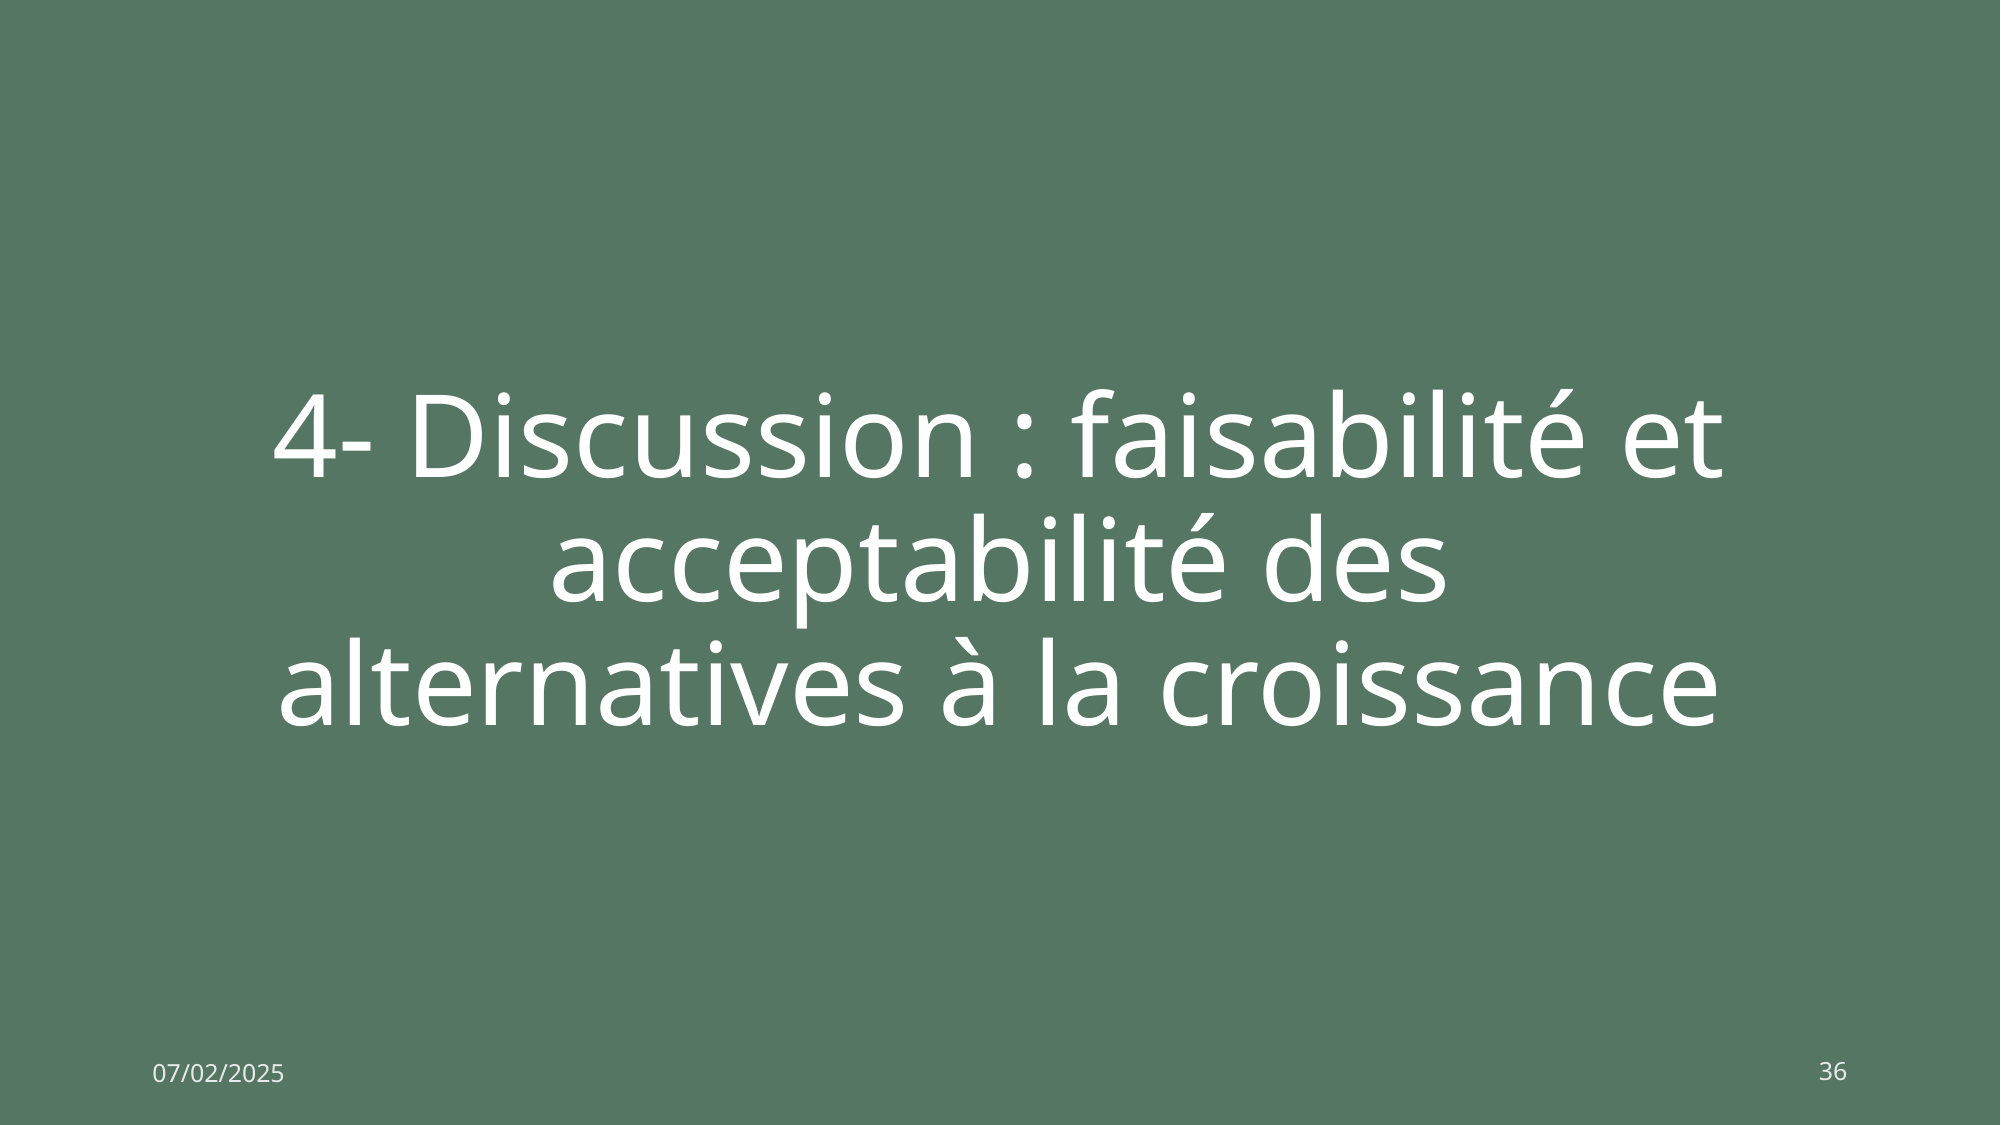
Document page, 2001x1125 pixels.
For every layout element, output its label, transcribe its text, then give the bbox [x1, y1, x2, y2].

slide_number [137, 1042, 588, 1103]
title 4- Discussion : faisabilité et acceptabilité des alternatives à la croissance [249, 366, 1750, 759]
slide_number 36 [1412, 1042, 1863, 1103]
